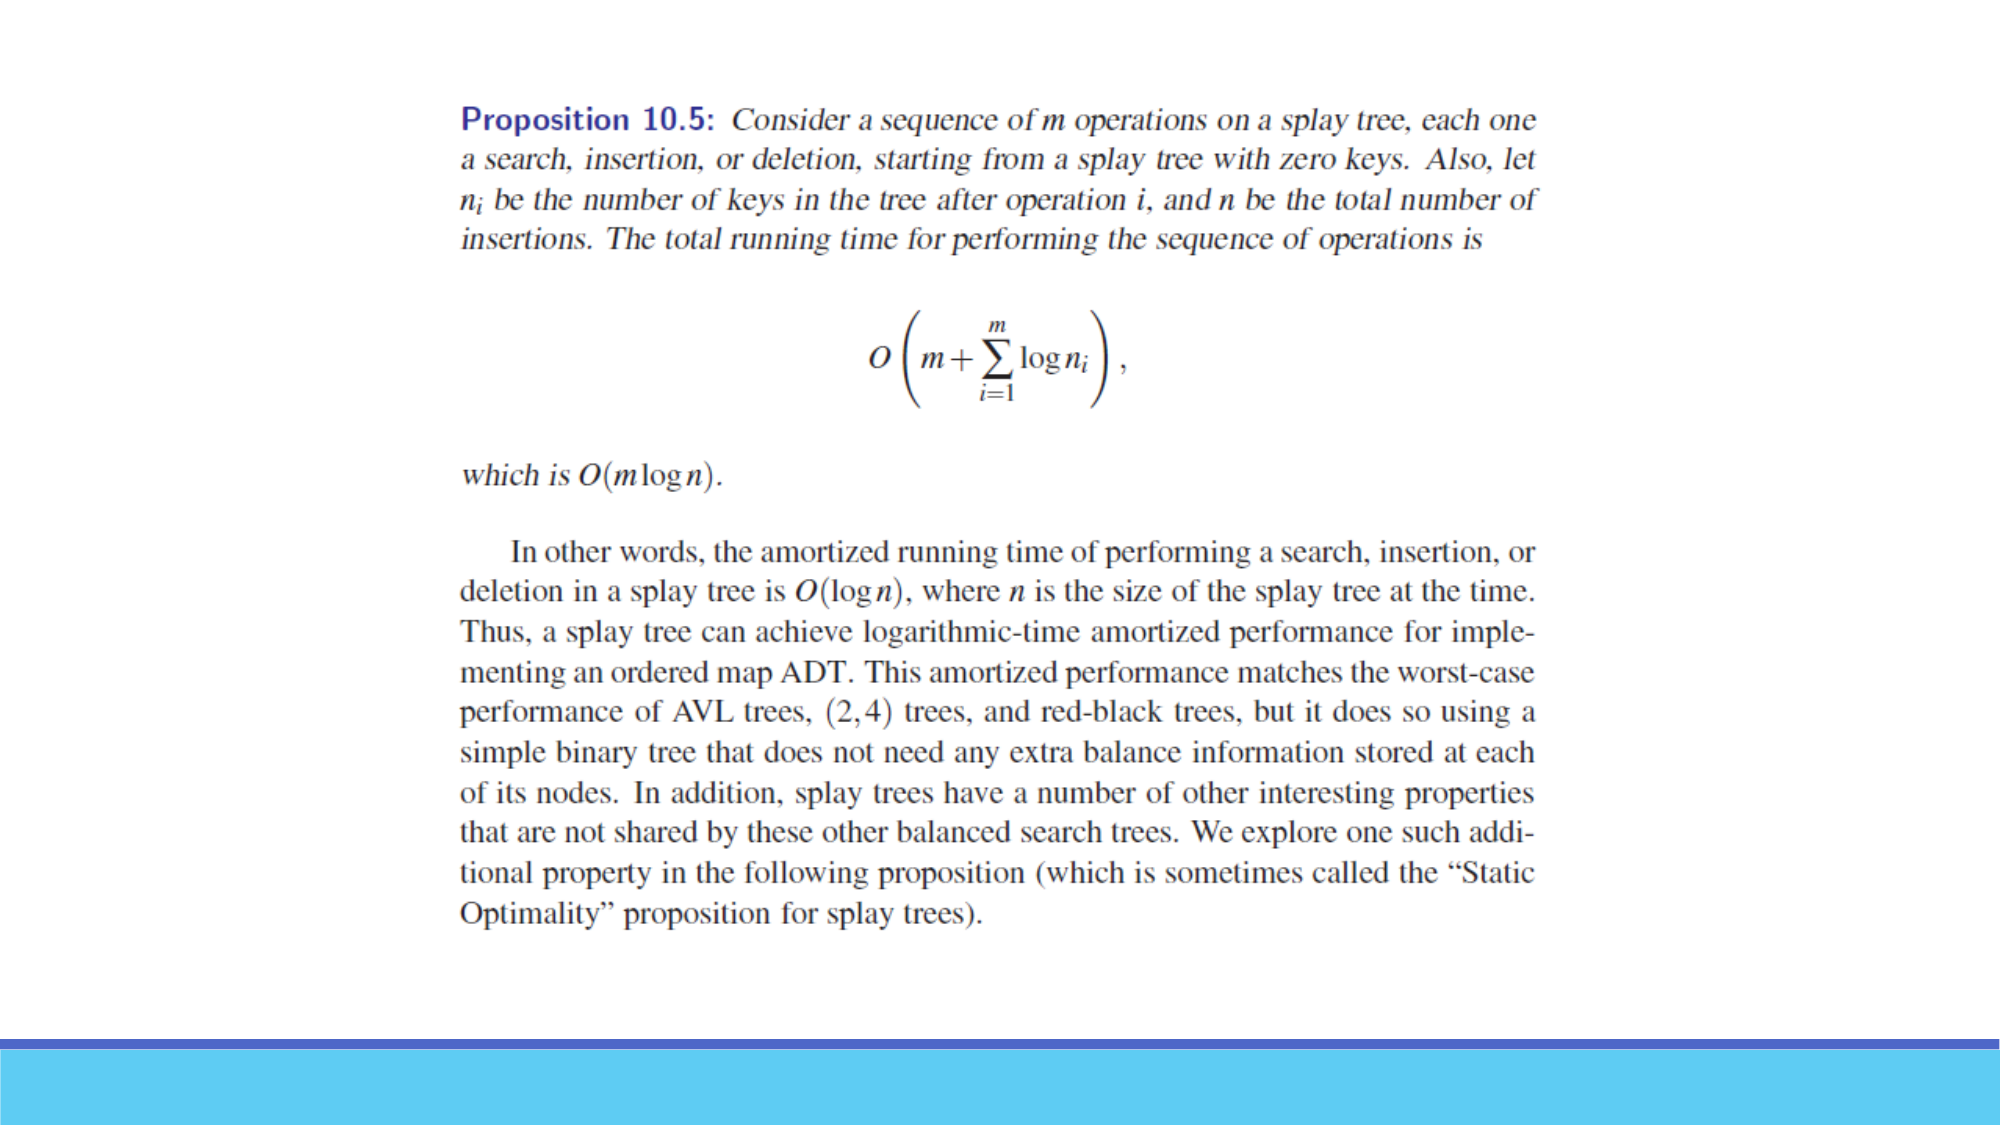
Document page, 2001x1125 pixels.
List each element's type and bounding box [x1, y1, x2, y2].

picture [446, 85, 1554, 938]
